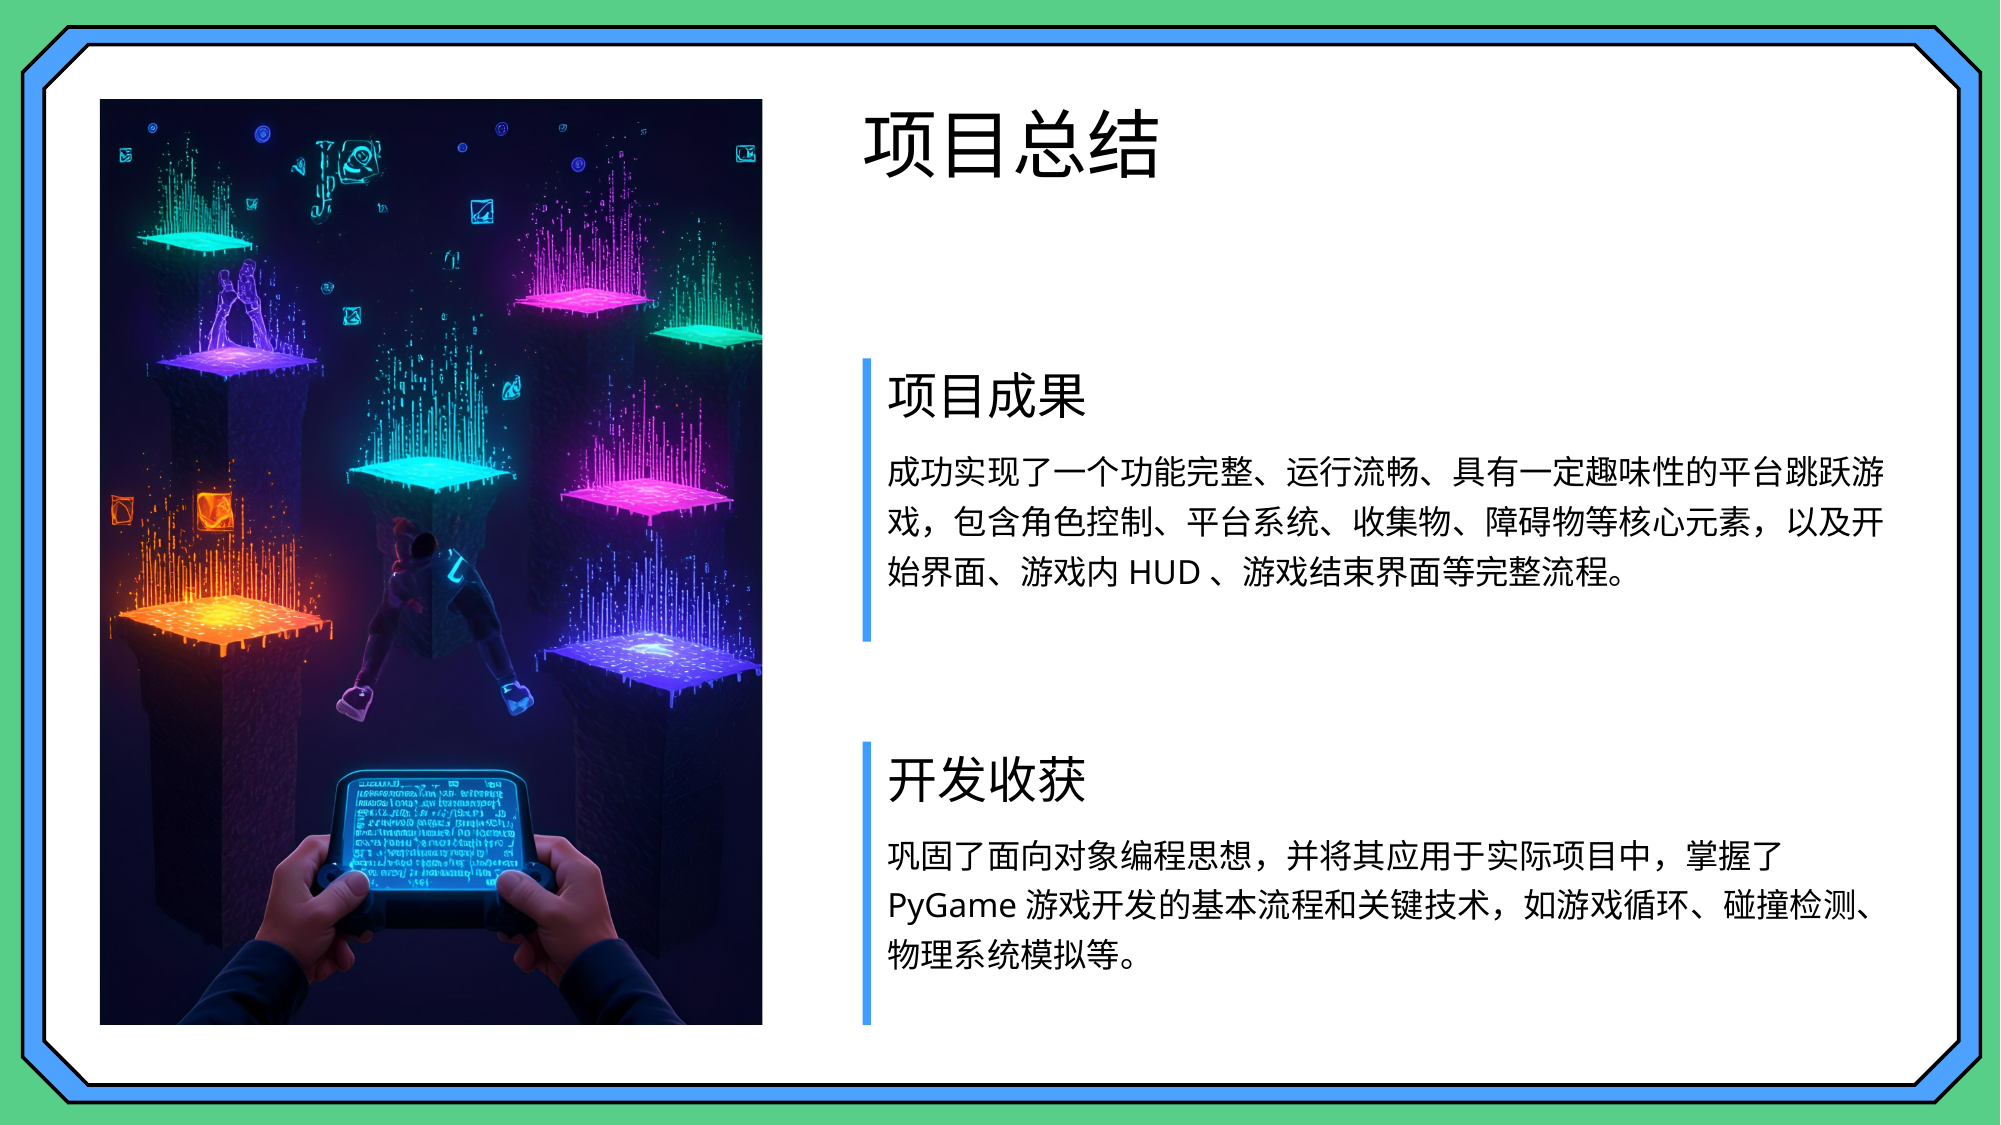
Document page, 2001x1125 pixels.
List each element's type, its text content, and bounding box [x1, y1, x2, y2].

list 成功实现了一个功能完整、运行流畅、具有一定趣味性的平台跳跃游戏，包含角色控制、平台系统、收集物、障碍物等核心元素，以及开始界面、游戏内HUD、游戏结束界面等完整流程。 [887, 441, 1900, 642]
title 项目总结 [862, 87, 1900, 188]
list [862, 358, 871, 642]
list 巩固了面向对象编程思想，并将其应用于实际项目中，掌握了PyGame游戏开发的基本流程和关键技术，如游戏循环、碰撞检测、物理系统模拟等。 [887, 825, 1900, 1025]
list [99, 99, 763, 1025]
list 开发收获 [887, 741, 1900, 809]
list 项目成果 [887, 358, 1900, 425]
list [862, 741, 871, 1025]
